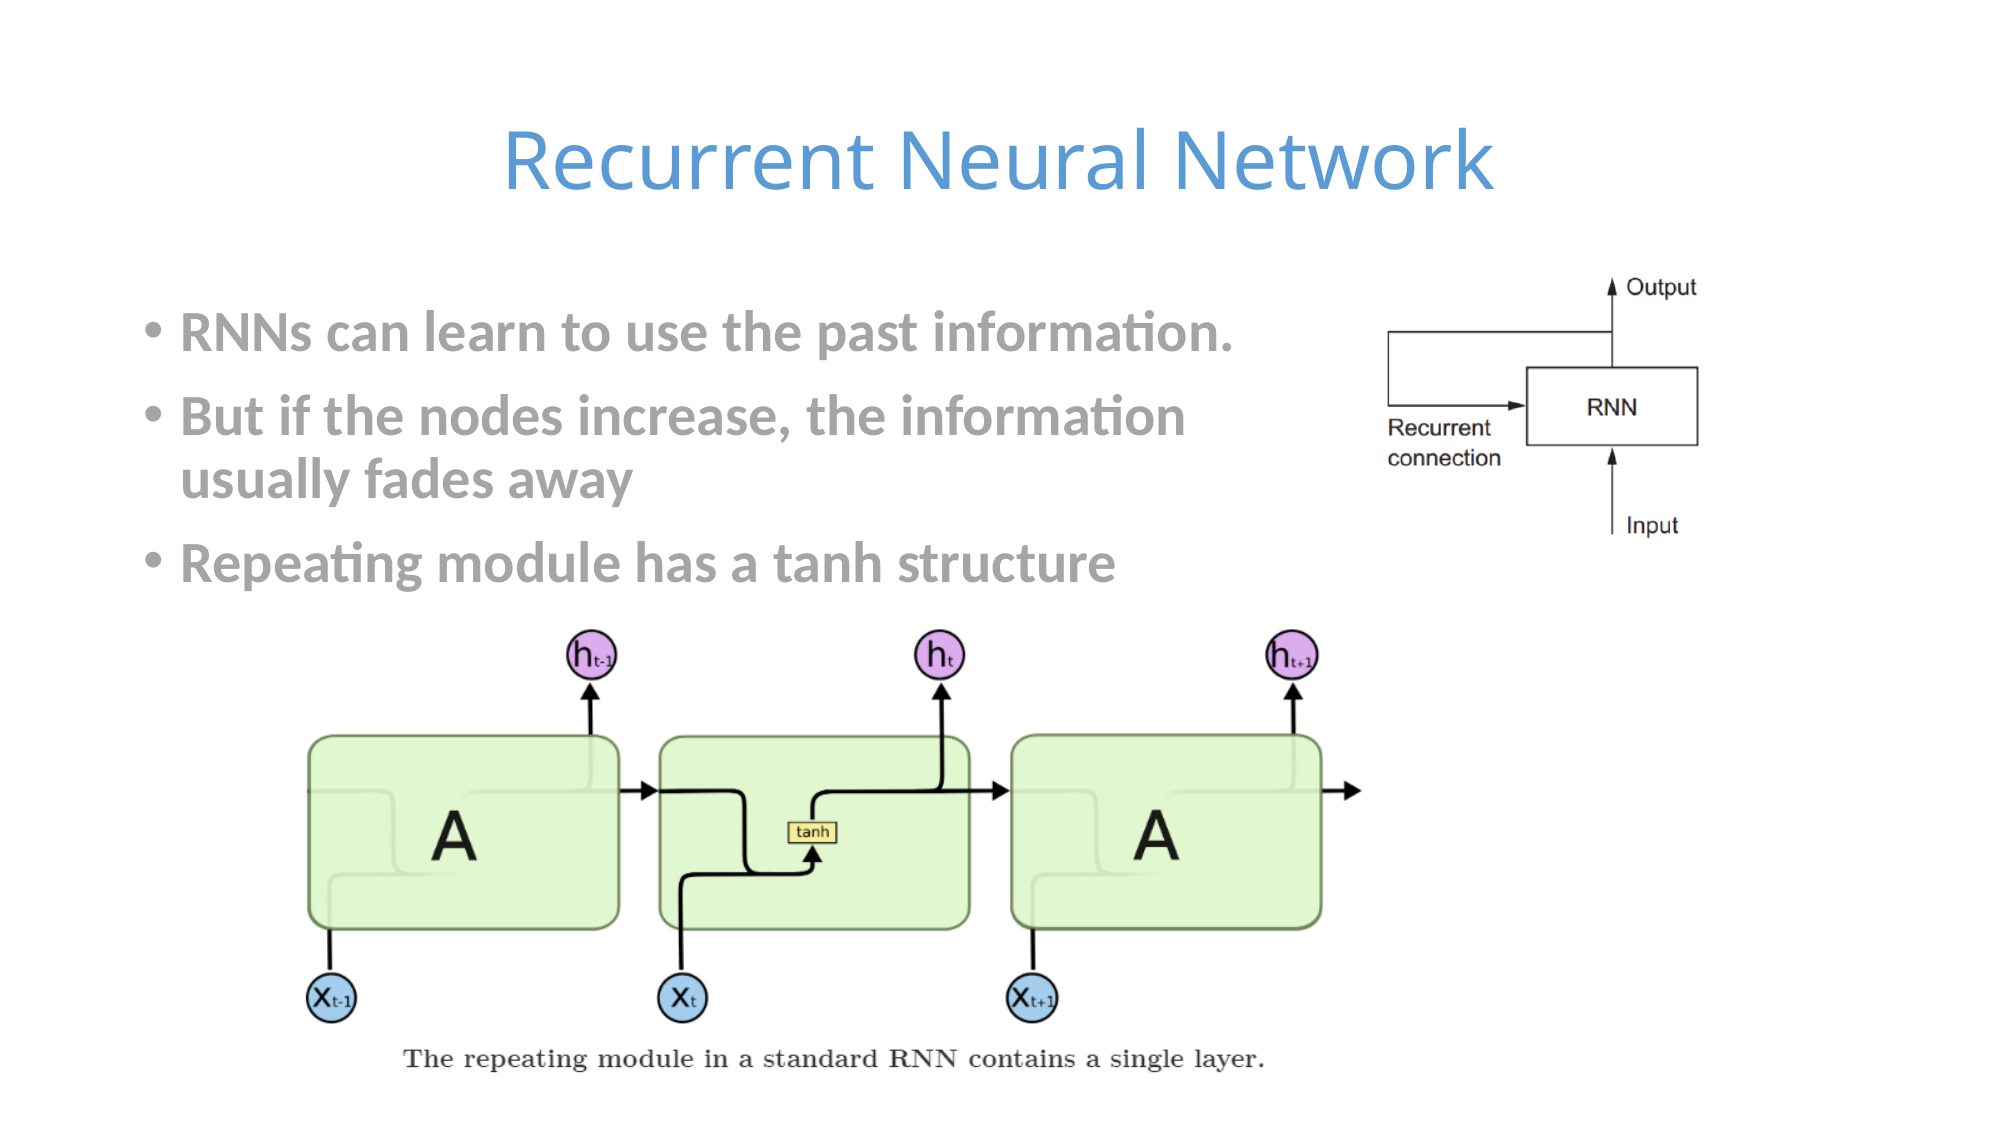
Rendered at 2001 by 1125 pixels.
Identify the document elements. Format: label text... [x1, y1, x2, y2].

text_box Recurrent Neural Network [487, 112, 1538, 223]
text_box RNNs can learn to use the past information. But if the nodes increase, the information usually fades away Repeating module has a tanh structure [128, 293, 1284, 604]
picture [1335, 255, 1781, 551]
picture [191, 621, 1457, 1086]
